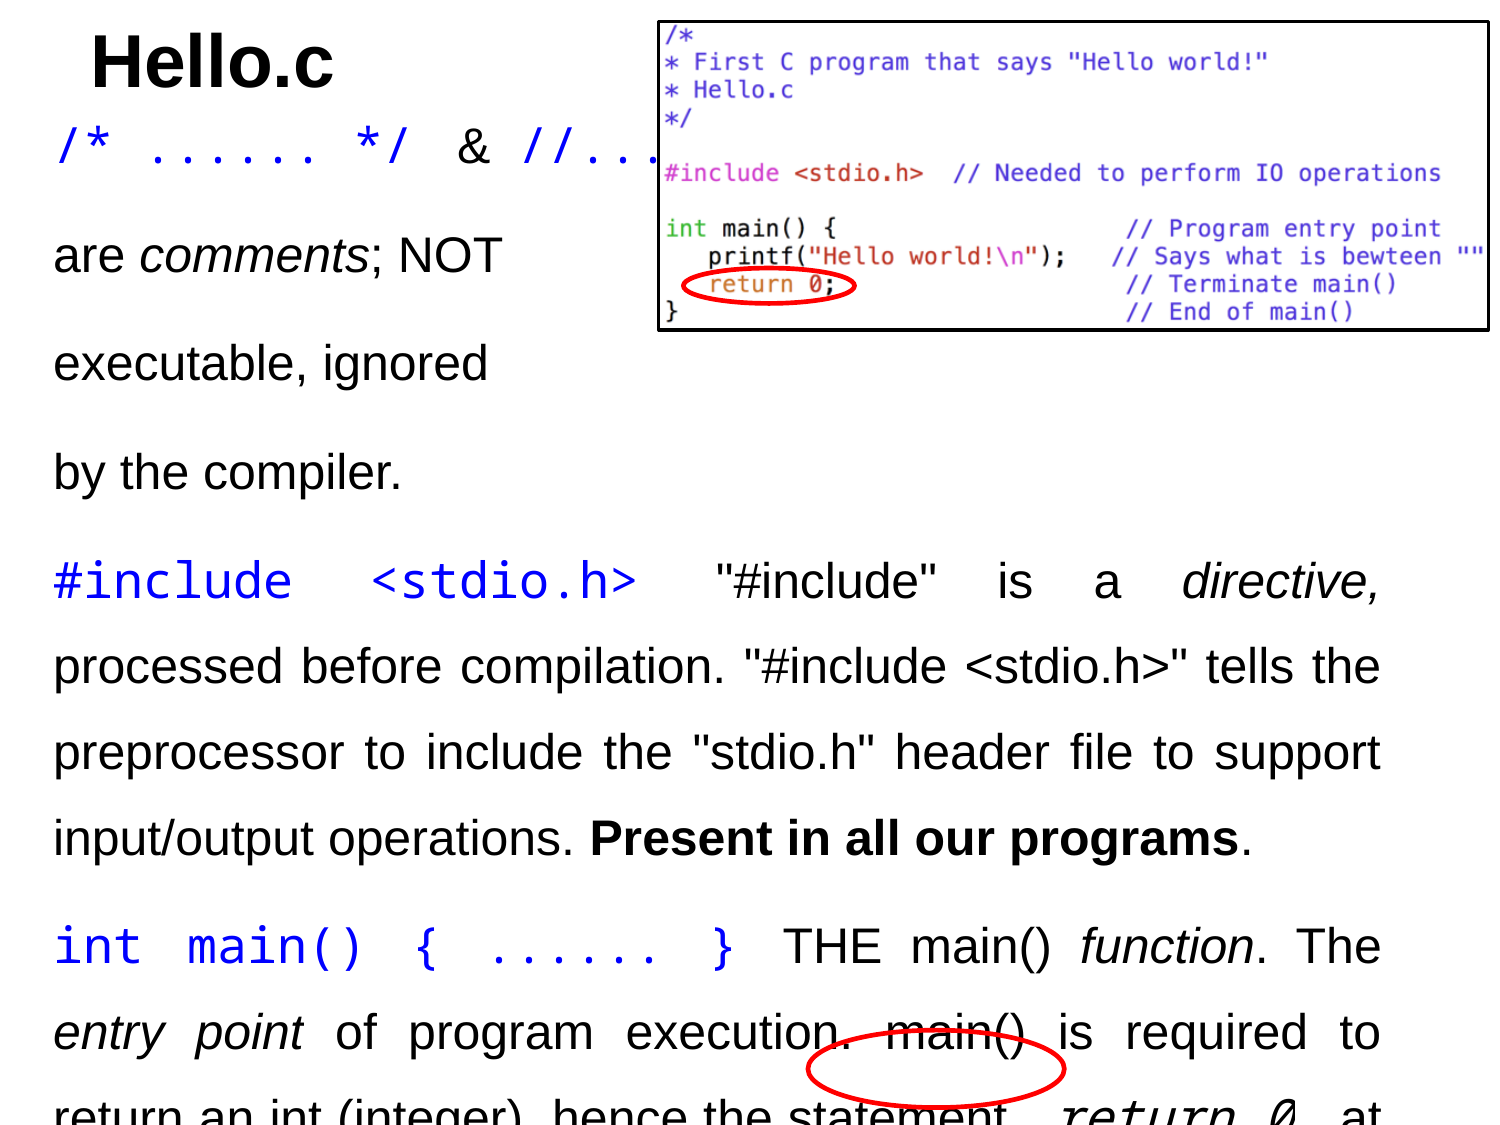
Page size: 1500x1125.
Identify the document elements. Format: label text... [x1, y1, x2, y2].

picture [660, 22, 1487, 329]
title Hello.c [75, 20, 657, 72]
text_box /* ...... */ & //... are comments; NOT executable, ignored by the compiler. #include <stdio.h> "#include" is a directive, processed before compilation. "#include <stdio.h>" tells the preprocessor to include the "stdio.h" header file to support input/output operations. Present in all our programs. int main() { ...... } THE main() function. The entry point of program execution. main() is required to return an int (integer), hence the statement return 0 at the end. [38, 72, 1397, 945]
text_box [807, 1030, 1065, 1108]
